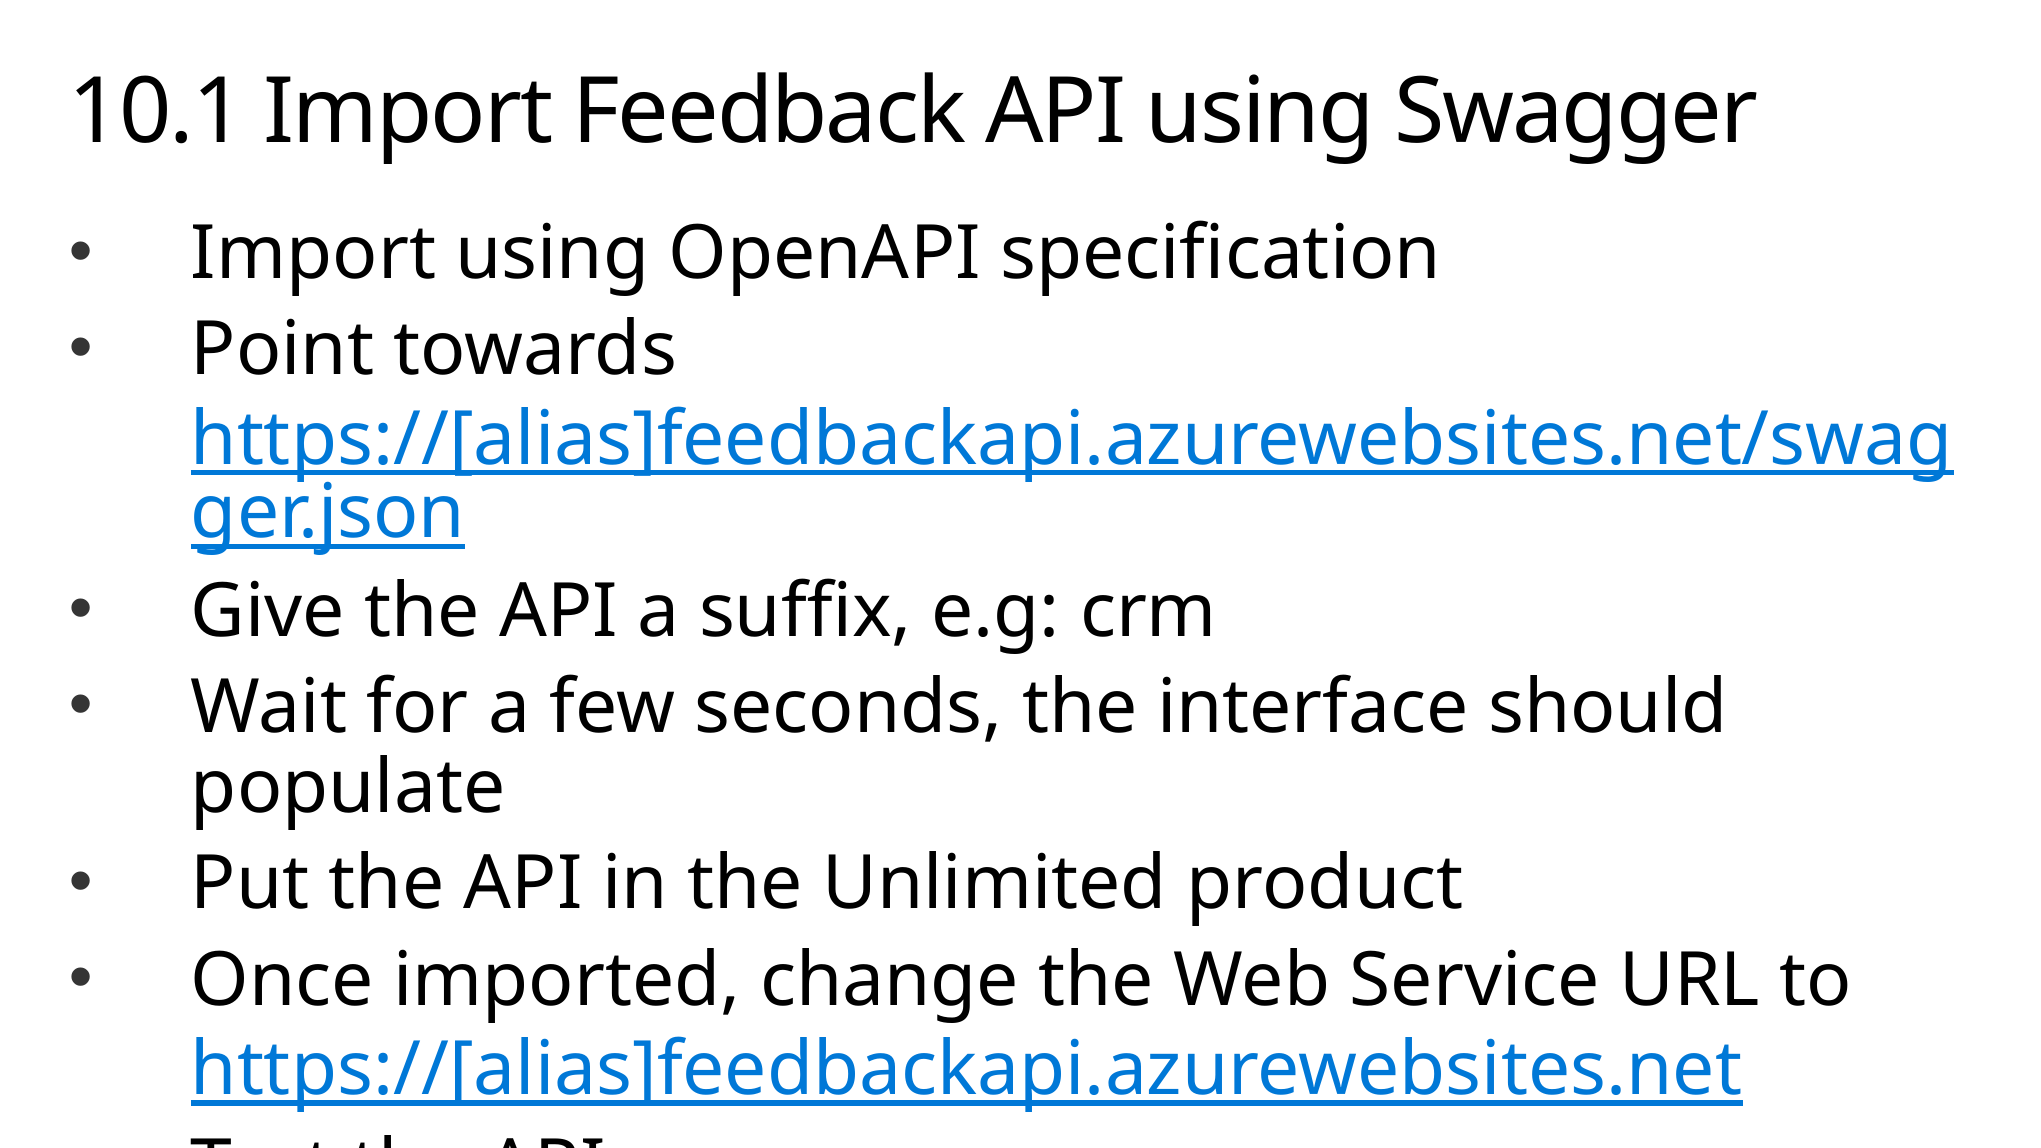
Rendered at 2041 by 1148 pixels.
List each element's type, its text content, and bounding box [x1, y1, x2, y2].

list Import using OpenAPI specification Point towards https://[alias]feedbackapi.azurewebsites.net/swagger.json Give the API a suffix, e.g: crm Wait for a few seconds, the interface should populate Put the API in the Unlimited product Once imported, change the Web Service URL to https://[alias]feedbackapi.azurewebsites.net Test the API [45, 198, 1996, 1075]
title 10.1 Import Feedback API using Swagger [45, 48, 1996, 198]
